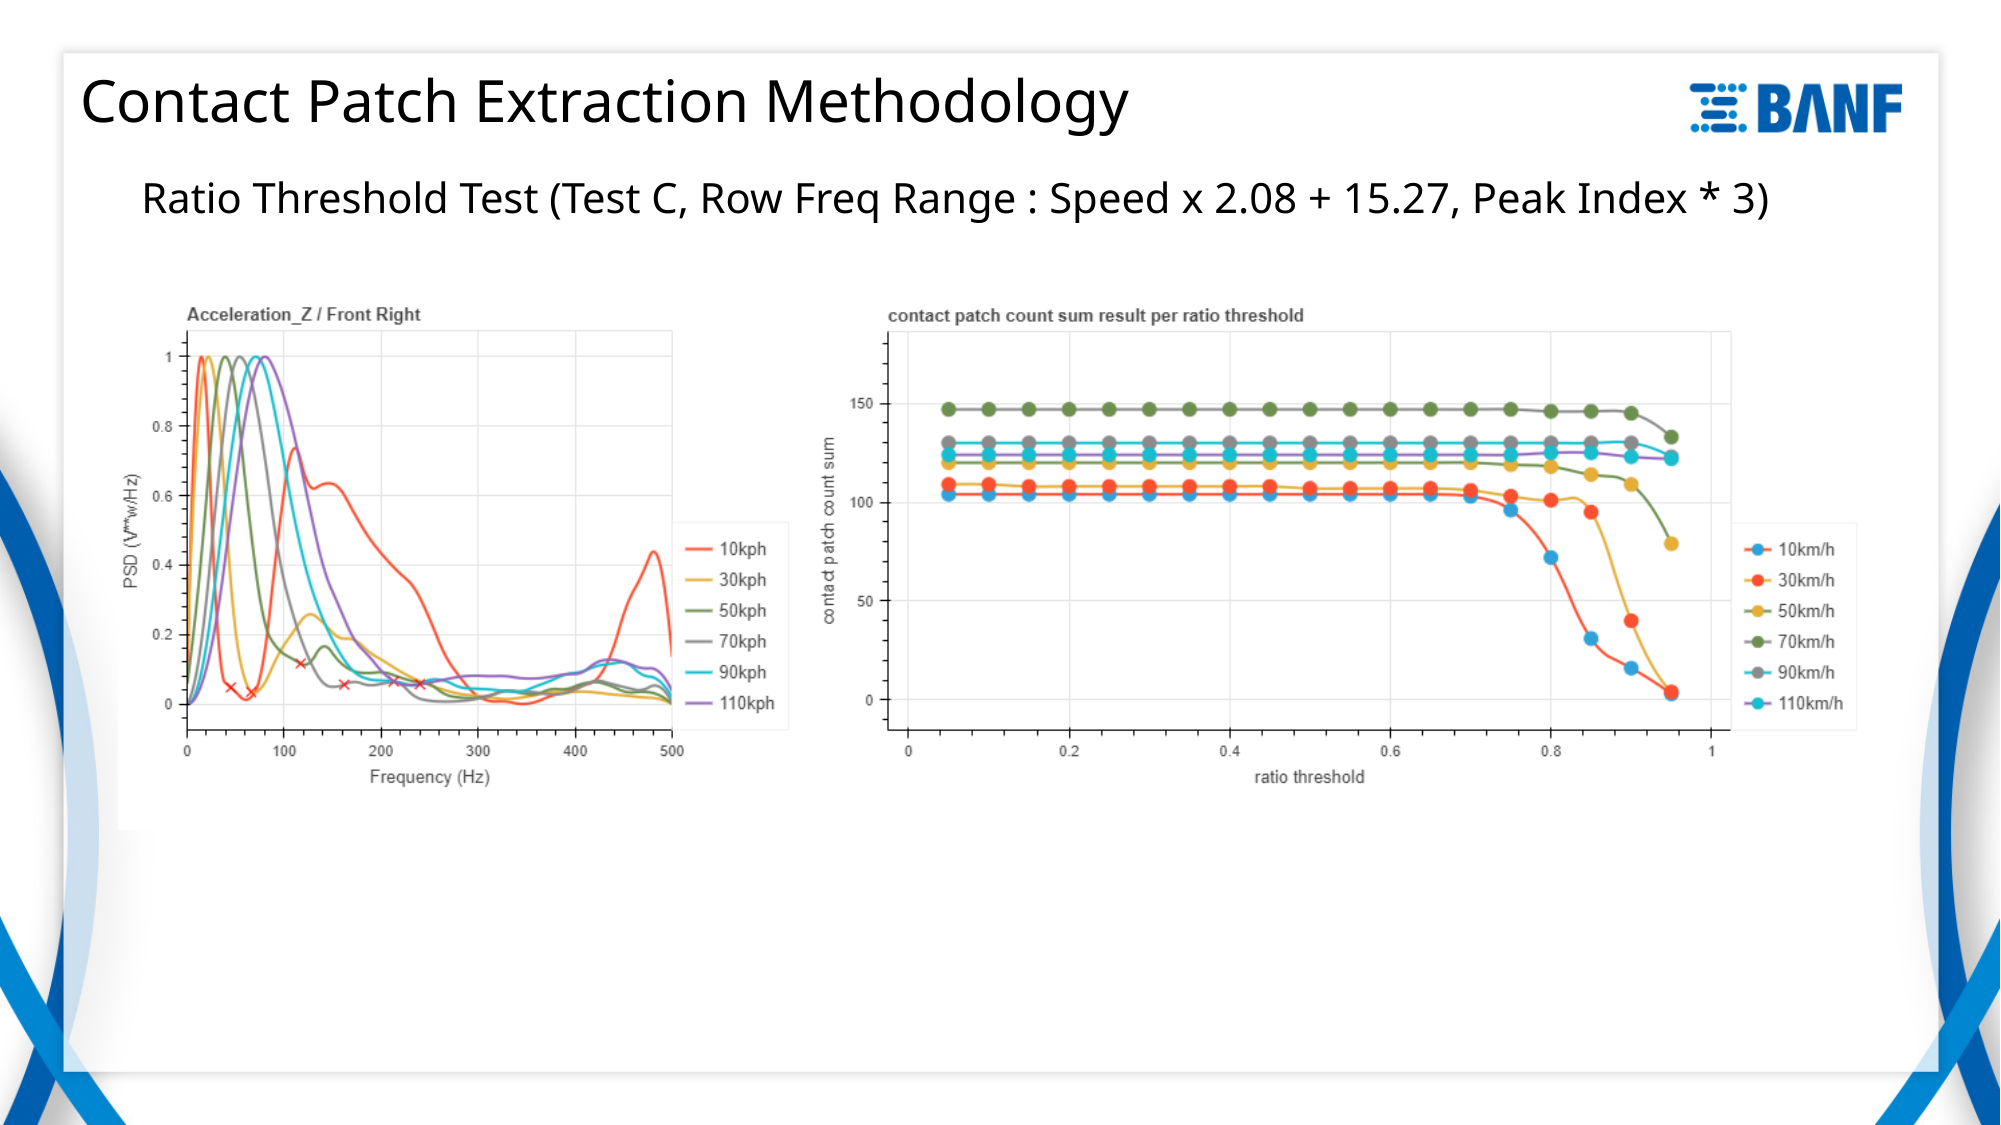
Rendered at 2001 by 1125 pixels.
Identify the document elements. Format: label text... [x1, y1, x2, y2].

title Contact Patch Extraction Methodology [64, 52, 1685, 150]
list Ratio Threshold Test (Test C, Row Freq Range : Speed x 2.08 + 15.27, Peak Index * 3) [126, 161, 1872, 248]
picture [0, 0, 2000, 1125]
